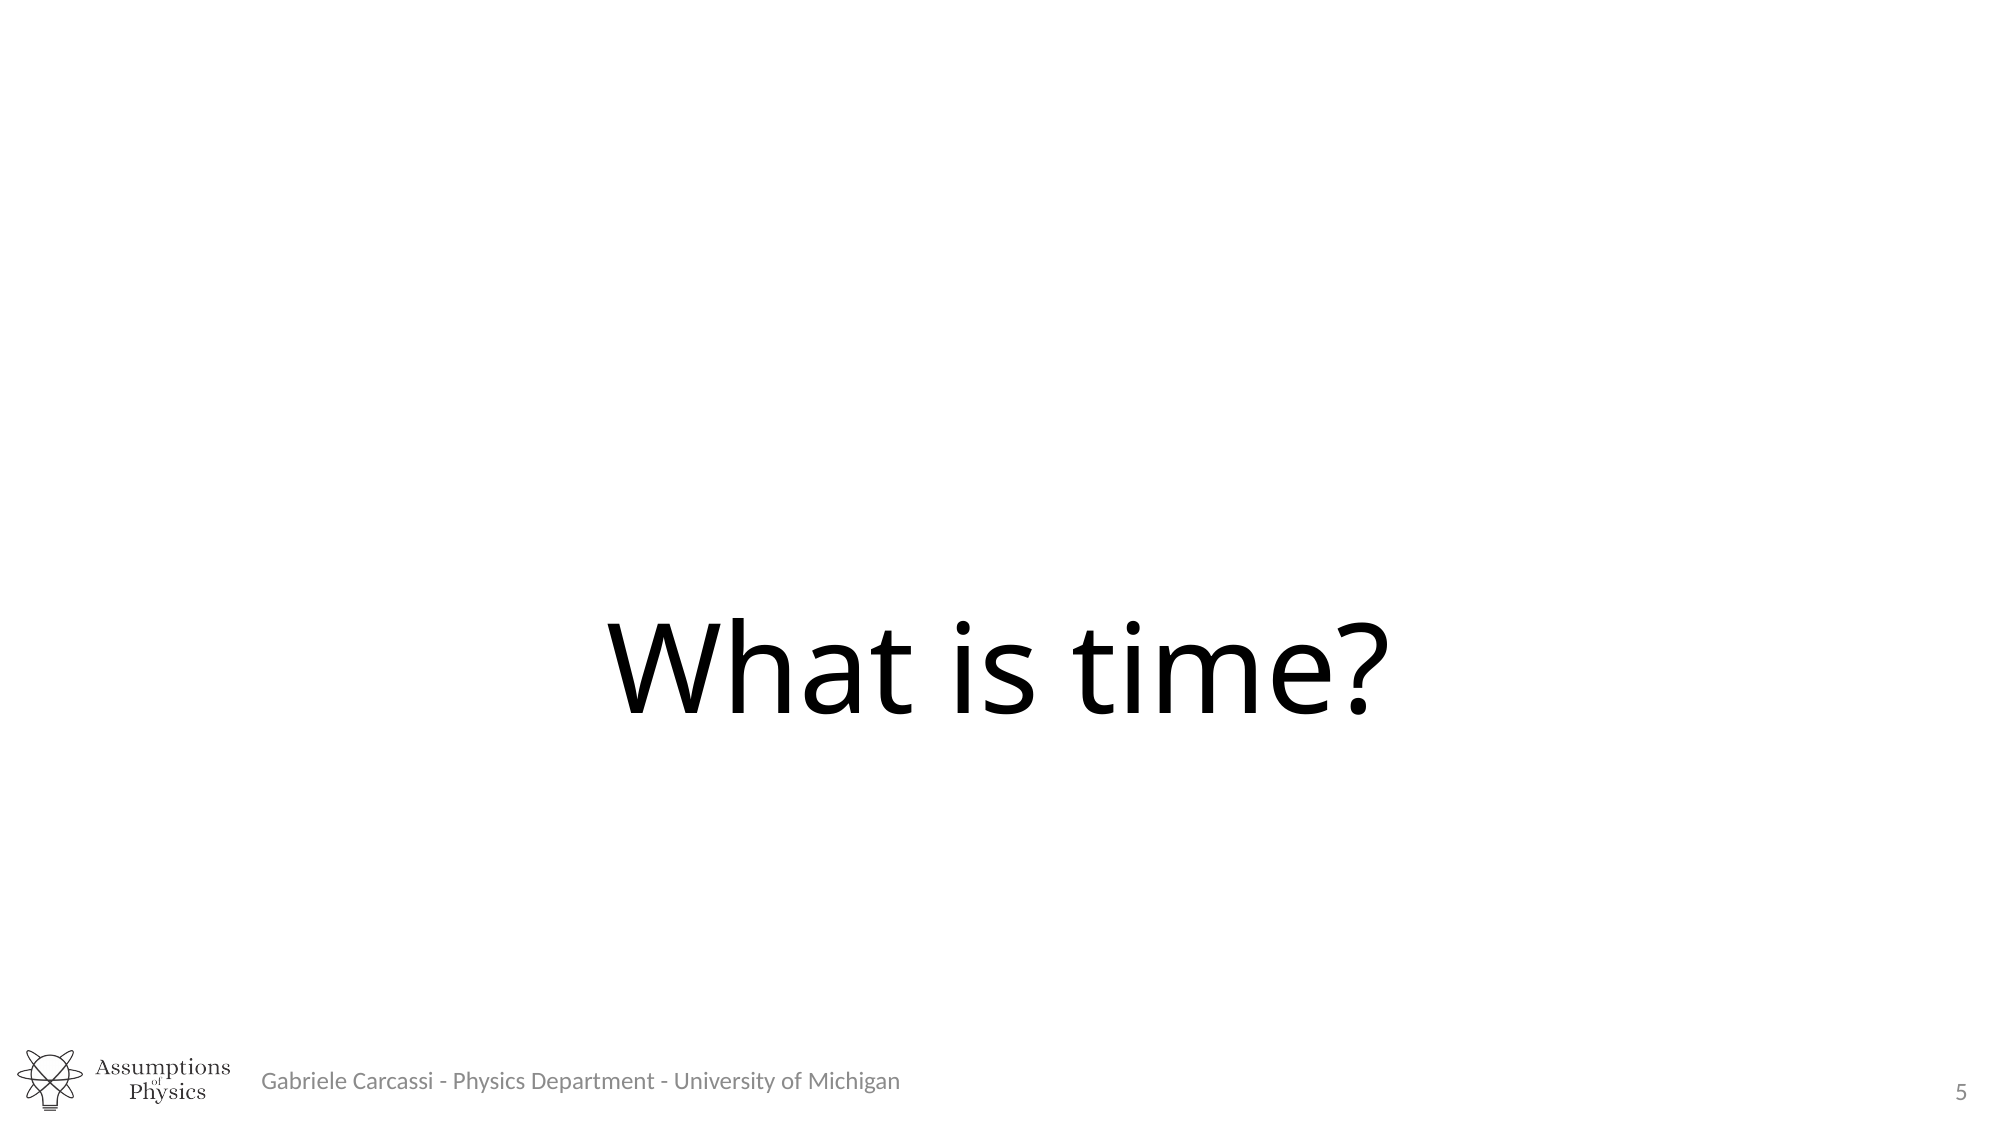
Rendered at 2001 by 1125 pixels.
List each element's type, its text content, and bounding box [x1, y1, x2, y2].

footer Gabriele Carcassi - Physics Department - University of Michigan [246, 1049, 1226, 1110]
picture [95, 1058, 230, 1104]
title What is time? [136, 280, 1862, 749]
picture [17, 1050, 83, 1111]
slide_number 5 [1891, 1072, 1983, 1110]
